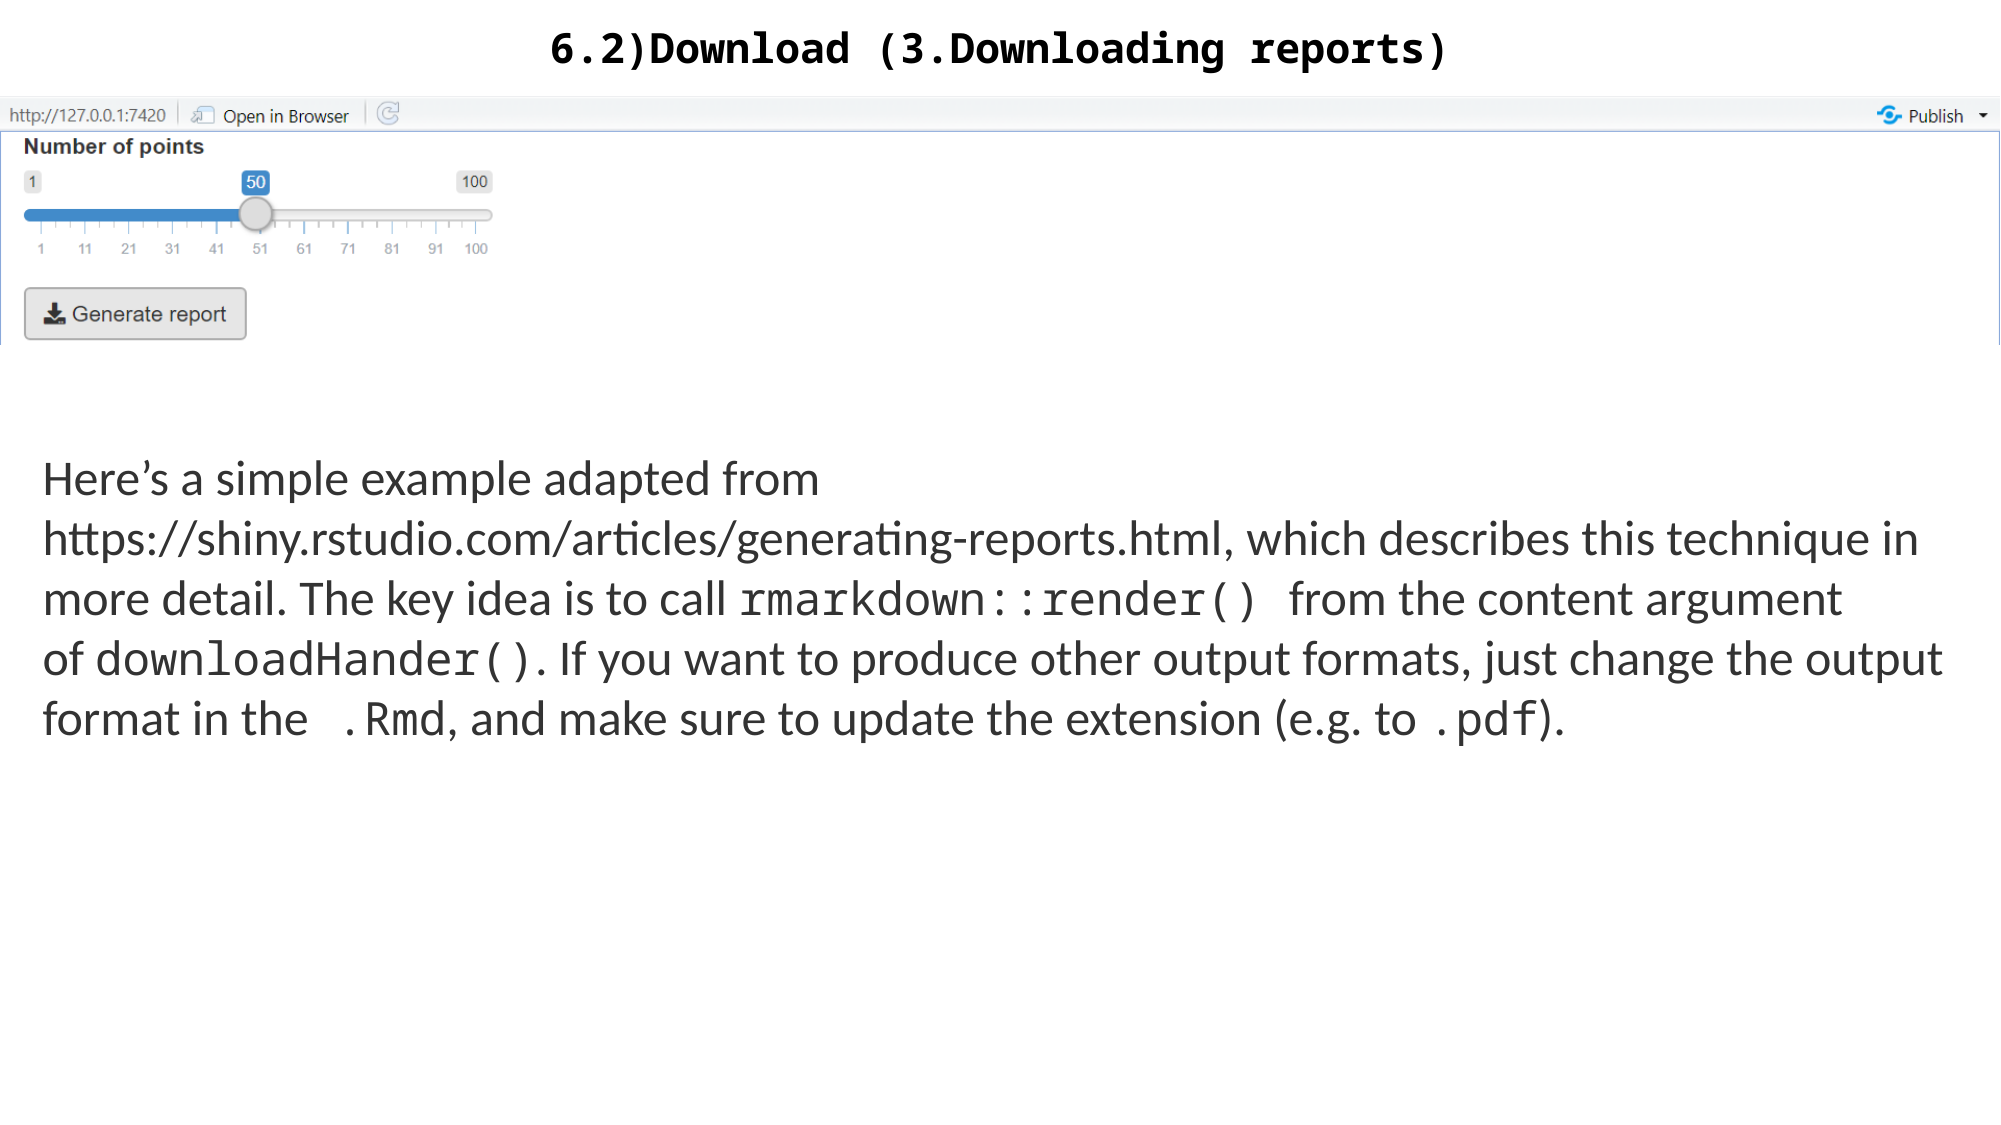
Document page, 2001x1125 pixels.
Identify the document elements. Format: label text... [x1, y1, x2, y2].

title 6.2)Download (3.Downloading reports) [0, 3, 2000, 96]
text_box Here’s a simple example adapted from https://shiny.rstudio.com/articles/generating-reports.html, which describes this technique in more detail. The key idea is to call rmarkdown::render() from the content argument of downloadHander(). If you want to produce other output formats, just change the output format in the .Rmd, and make sure to update the extension (e.g. to .pdf). [27, 437, 1973, 1122]
picture [0, 96, 2000, 345]
